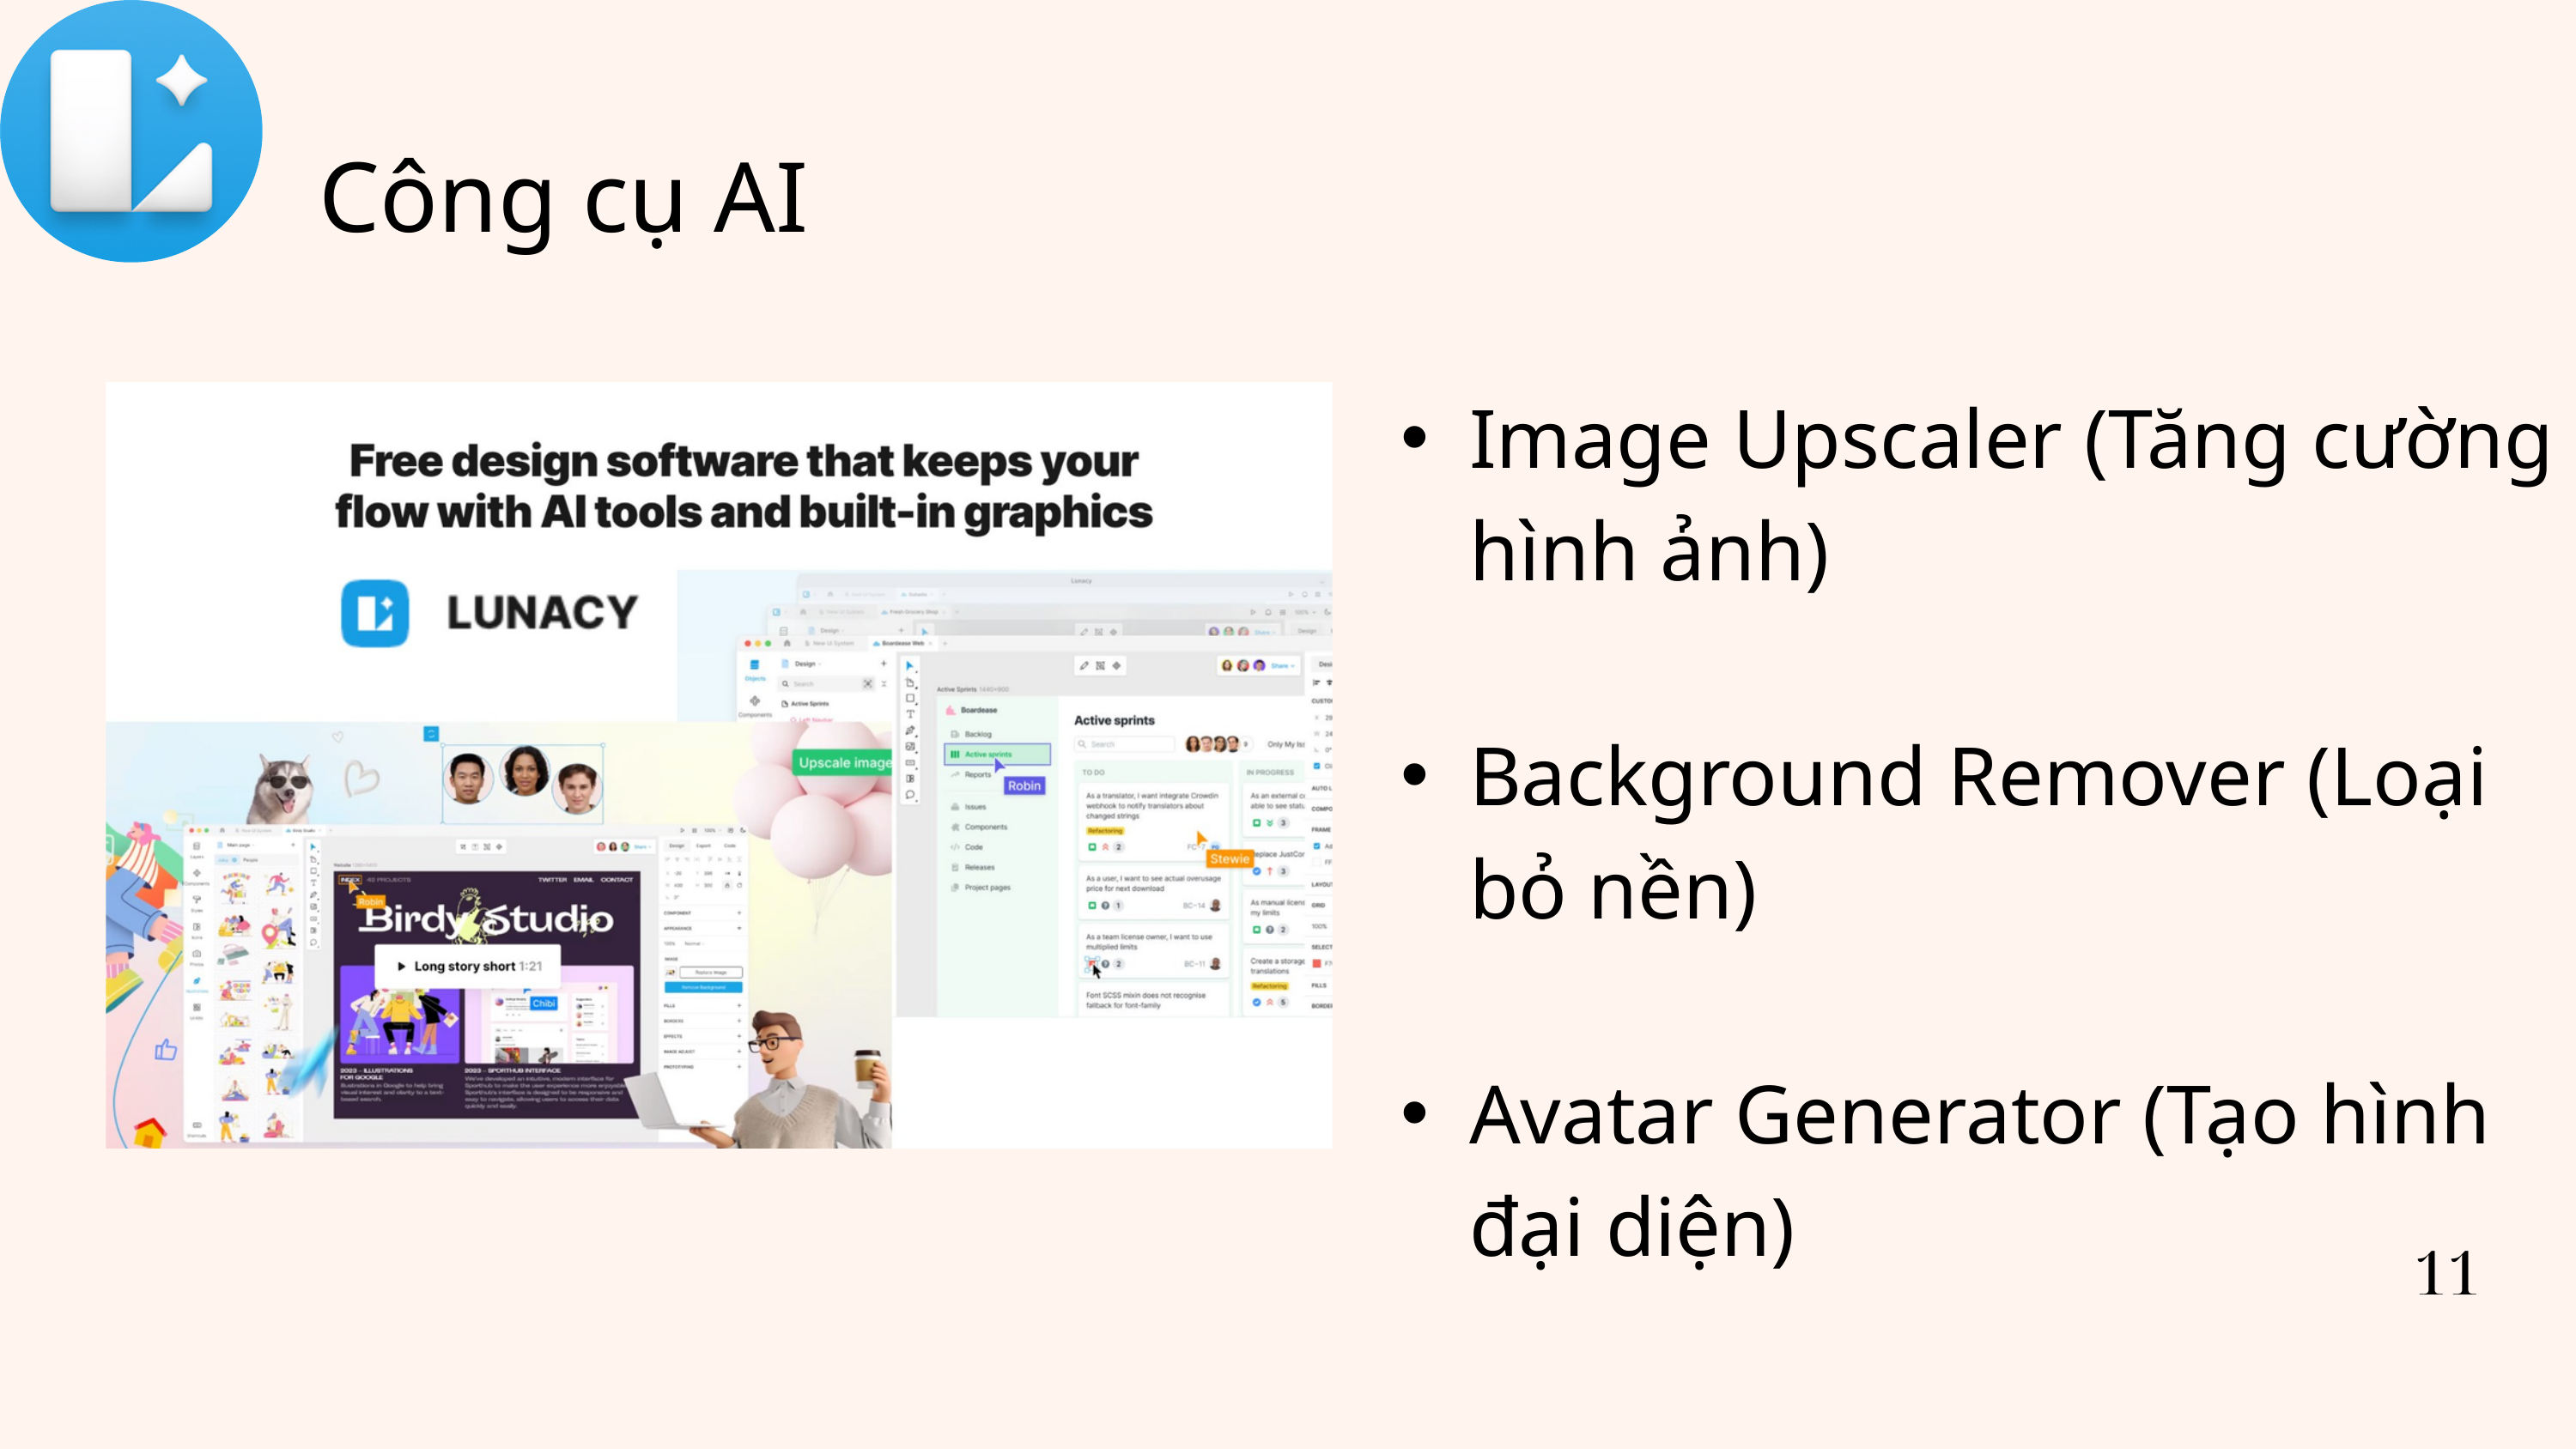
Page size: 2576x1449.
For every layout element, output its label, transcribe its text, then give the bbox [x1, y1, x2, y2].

text_box 11 [2414, 1222, 2482, 1307]
text_box [106, 382, 1332, 1149]
text_box Image Upscaler (Tăng cường hình ảnh) Background Remover (Loại bỏ nền) Avatar Generator (Tạo hình đại diện) [1332, 371, 2558, 1273]
text_box Công cụ AI [319, 116, 2346, 252]
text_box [0, 0, 263, 263]
